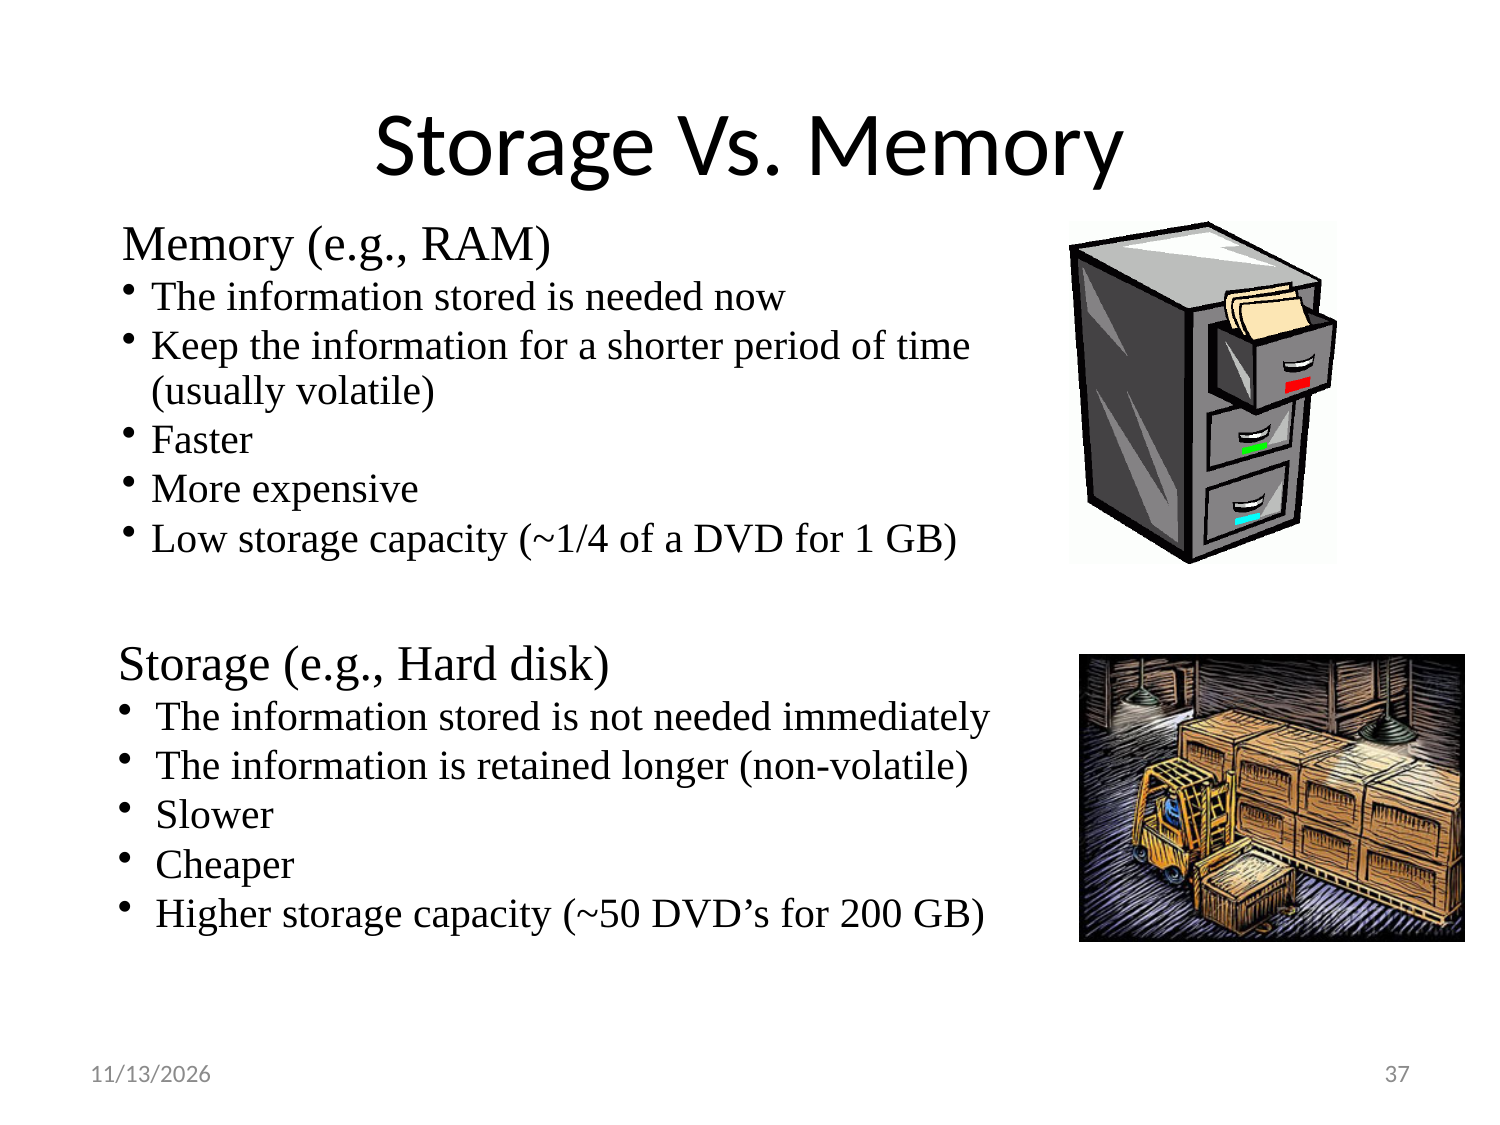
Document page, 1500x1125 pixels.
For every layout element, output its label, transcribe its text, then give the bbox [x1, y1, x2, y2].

text_box Memory (e.g., RAM) The information stored is needed now Keep the information for a shorter period of time (usually volatile) Faster More expensive Low storage capacity (~1/4 of a DVD for 1 GB) [87, 202, 1069, 569]
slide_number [75, 1042, 425, 1103]
picture [1078, 653, 1465, 942]
picture [1068, 221, 1337, 564]
text_box Storage (e.g., Hard disk) The information stored is not needed immediately The information is retained longer (non-volatile) Slower Cheaper Higher storage capacity (~50 DVD’s for 200 GB) [84, 622, 1065, 994]
slide_number 37 [1074, 1042, 1425, 1103]
title Storage Vs. Memory [75, 45, 1425, 233]
